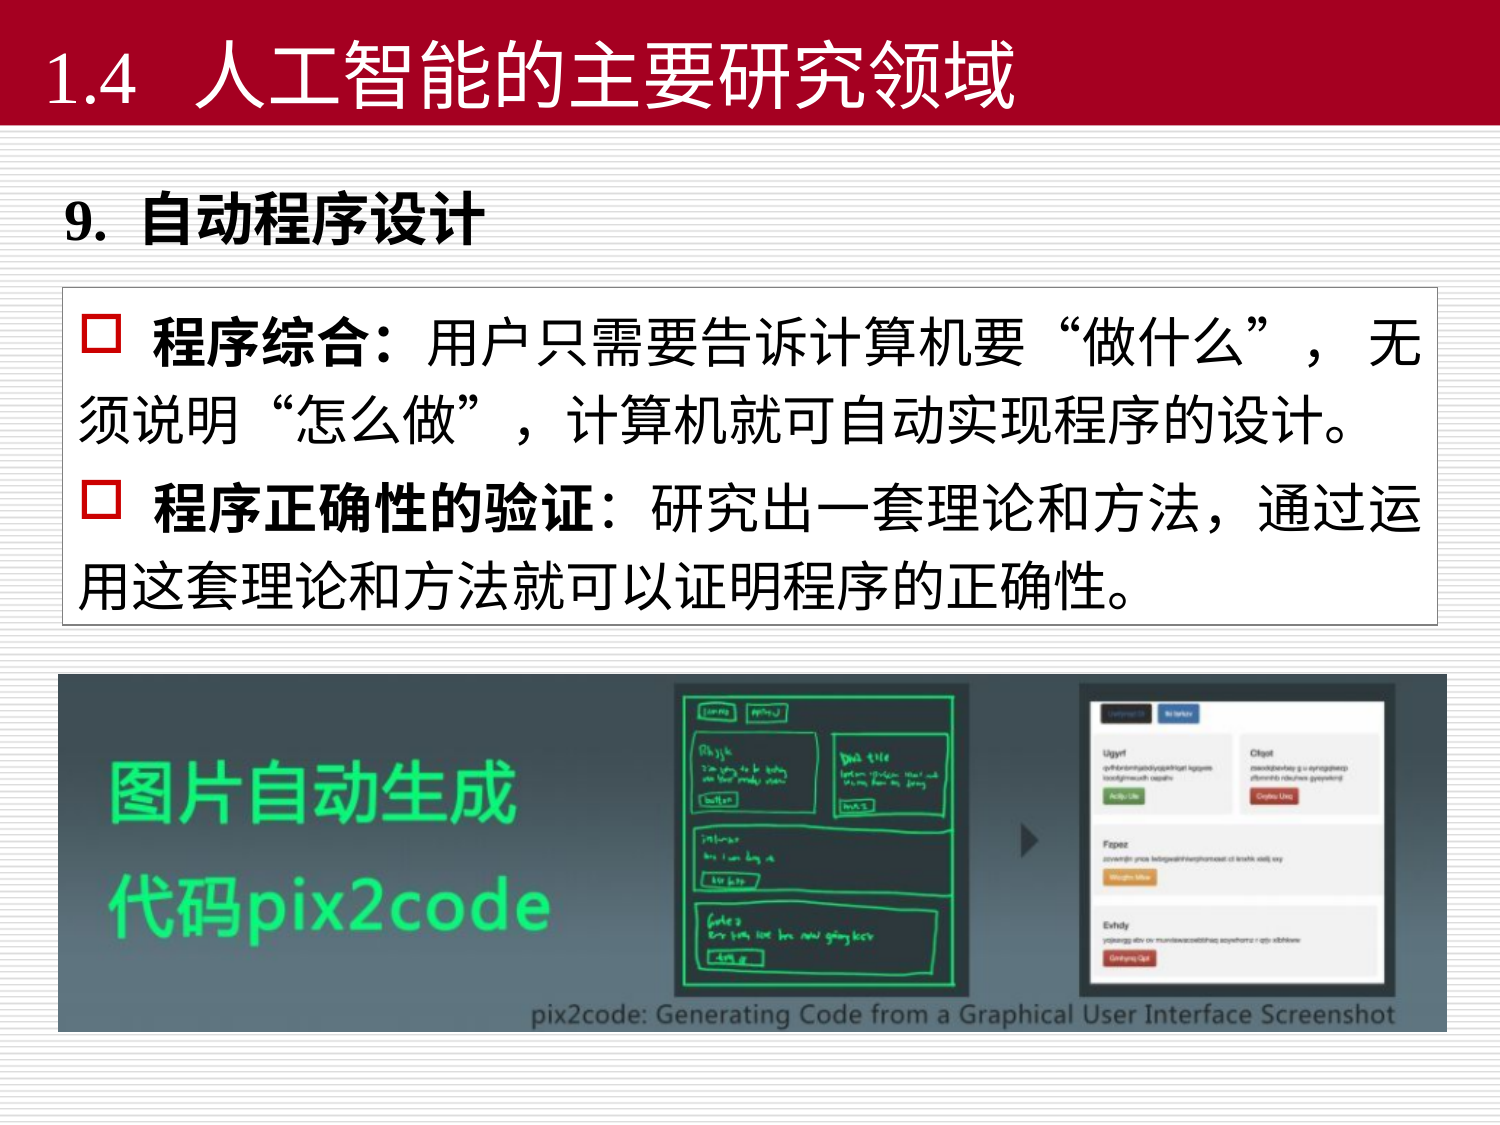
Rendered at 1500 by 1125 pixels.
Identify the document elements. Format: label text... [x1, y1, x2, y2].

text_box 程序综合：用户只需要告诉计算机要“做什么”， 无须说明“怎么做”，计算机就可自动实现程序的设计。 程序正确性的验证：研究出一套理论和方法，通过运用这套理论和方法就可以证明程序的正确性。 [62, 287, 1438, 625]
text_box 9. 自动程序设计 [50, 174, 1438, 260]
text_box 1.4 人工智能的主要研究领域 [0, 0, 1500, 126]
slide_number [1137, 1062, 1463, 1122]
picture [0, 126, 1500, 1125]
